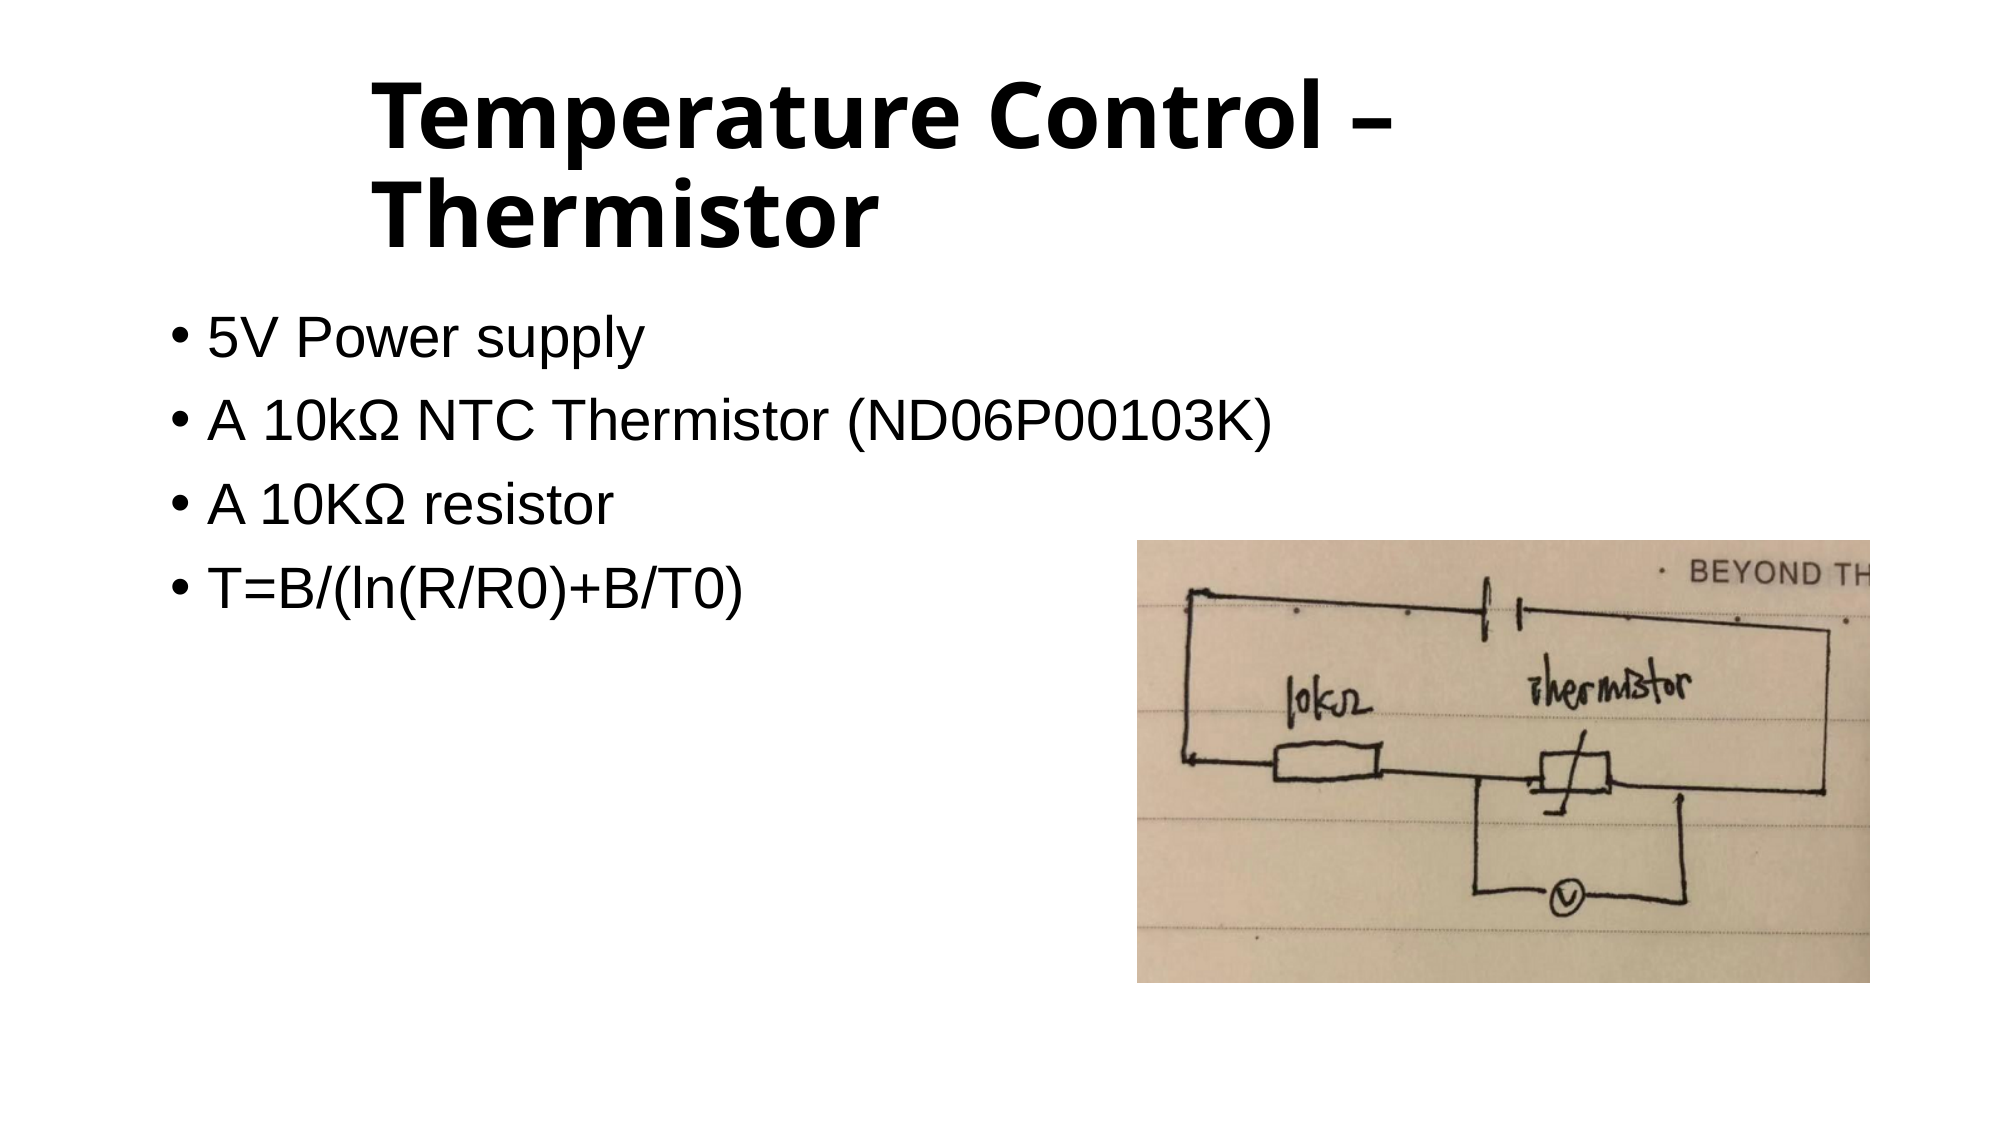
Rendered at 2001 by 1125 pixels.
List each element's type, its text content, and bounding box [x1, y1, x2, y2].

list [1137, 540, 1870, 983]
title Temperature Control – Thermistor [355, 62, 1645, 275]
text_box 5V Power supply A 10kΩ NTC Thermistor (ND06P00103K) A 10KΩ resistor T=B/(ln(R/R0)+B/T0) [155, 299, 1881, 633]
